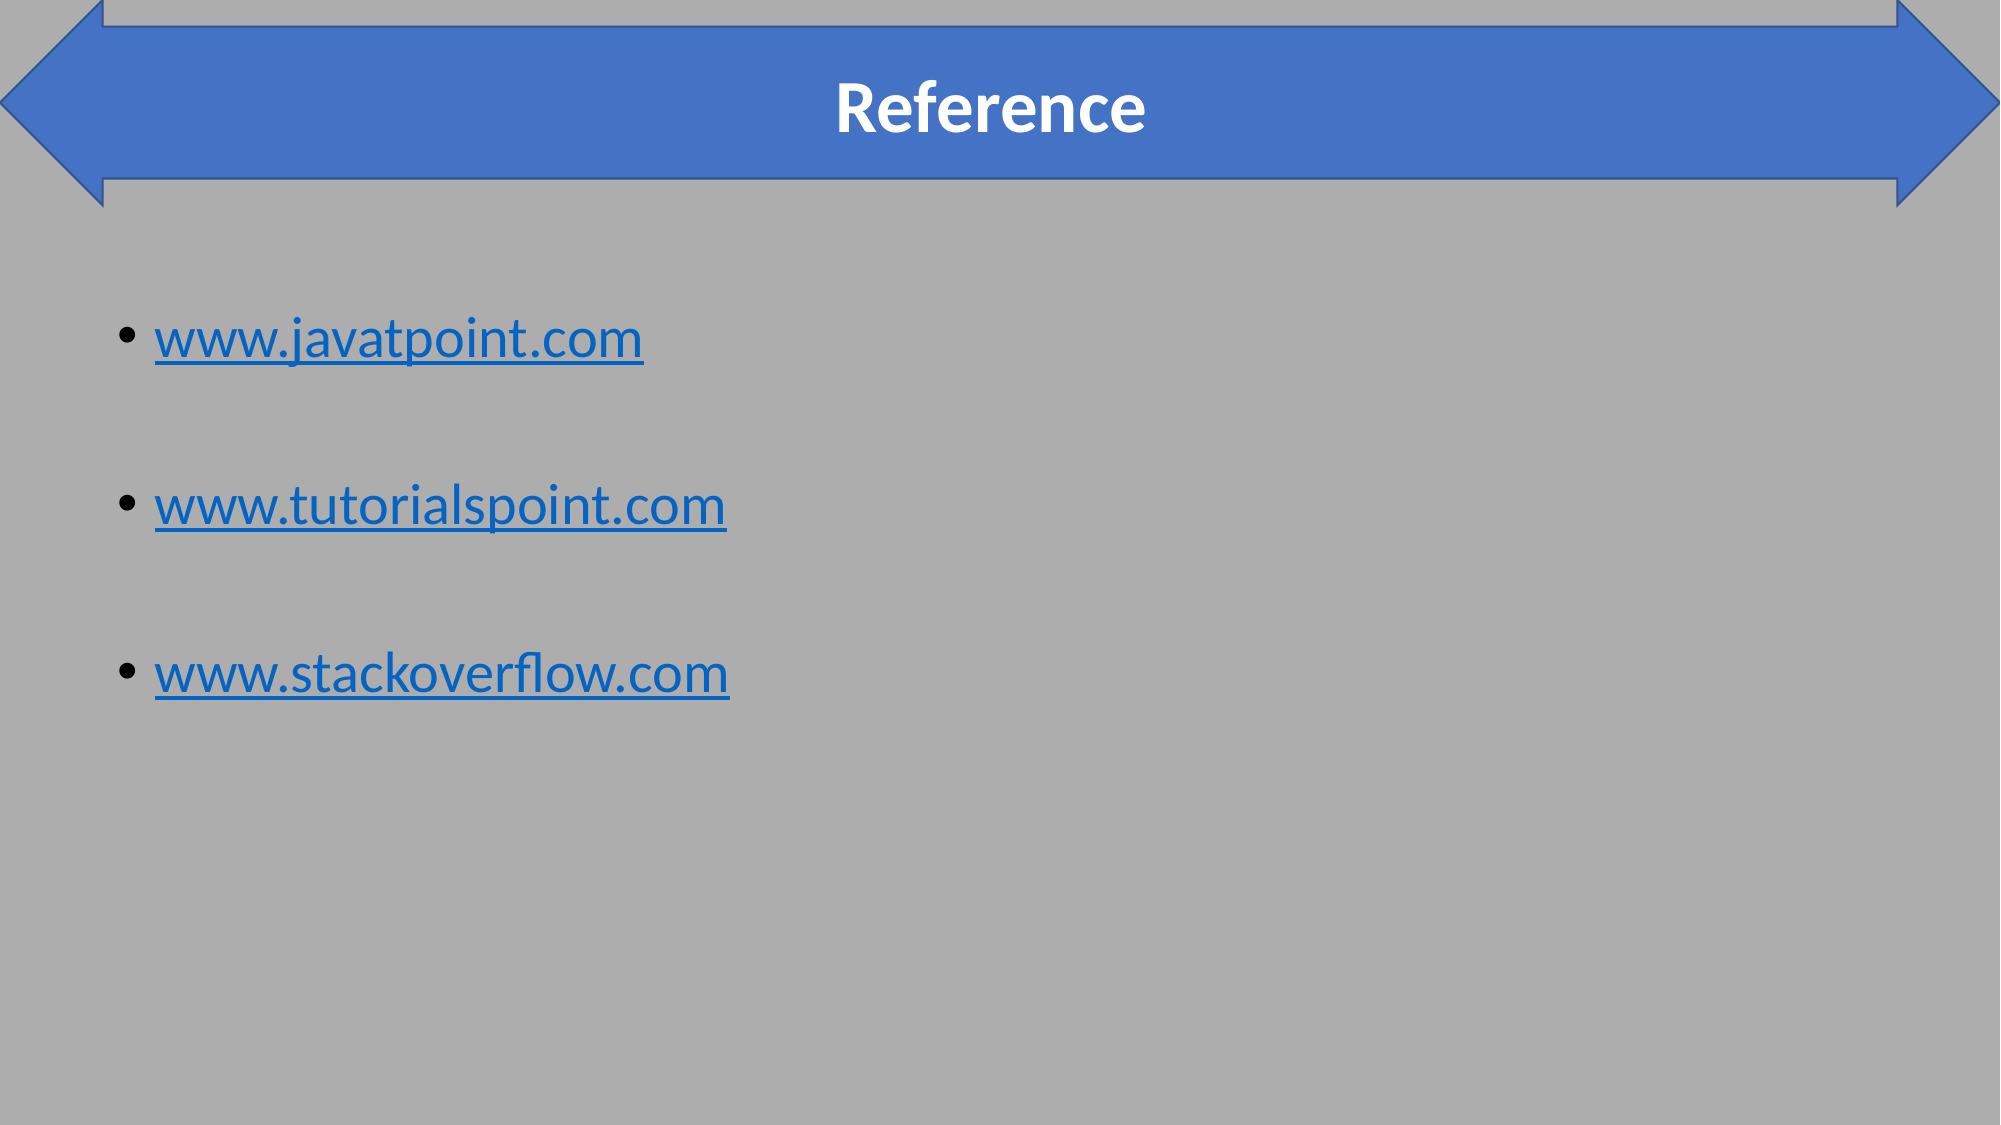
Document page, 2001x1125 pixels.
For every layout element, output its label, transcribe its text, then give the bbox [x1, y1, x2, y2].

text_box Reference [0, 0, 2000, 208]
list www.javatpoint.com www.tutorialspoint.com www.stackoverflow.com [102, 299, 1824, 1014]
